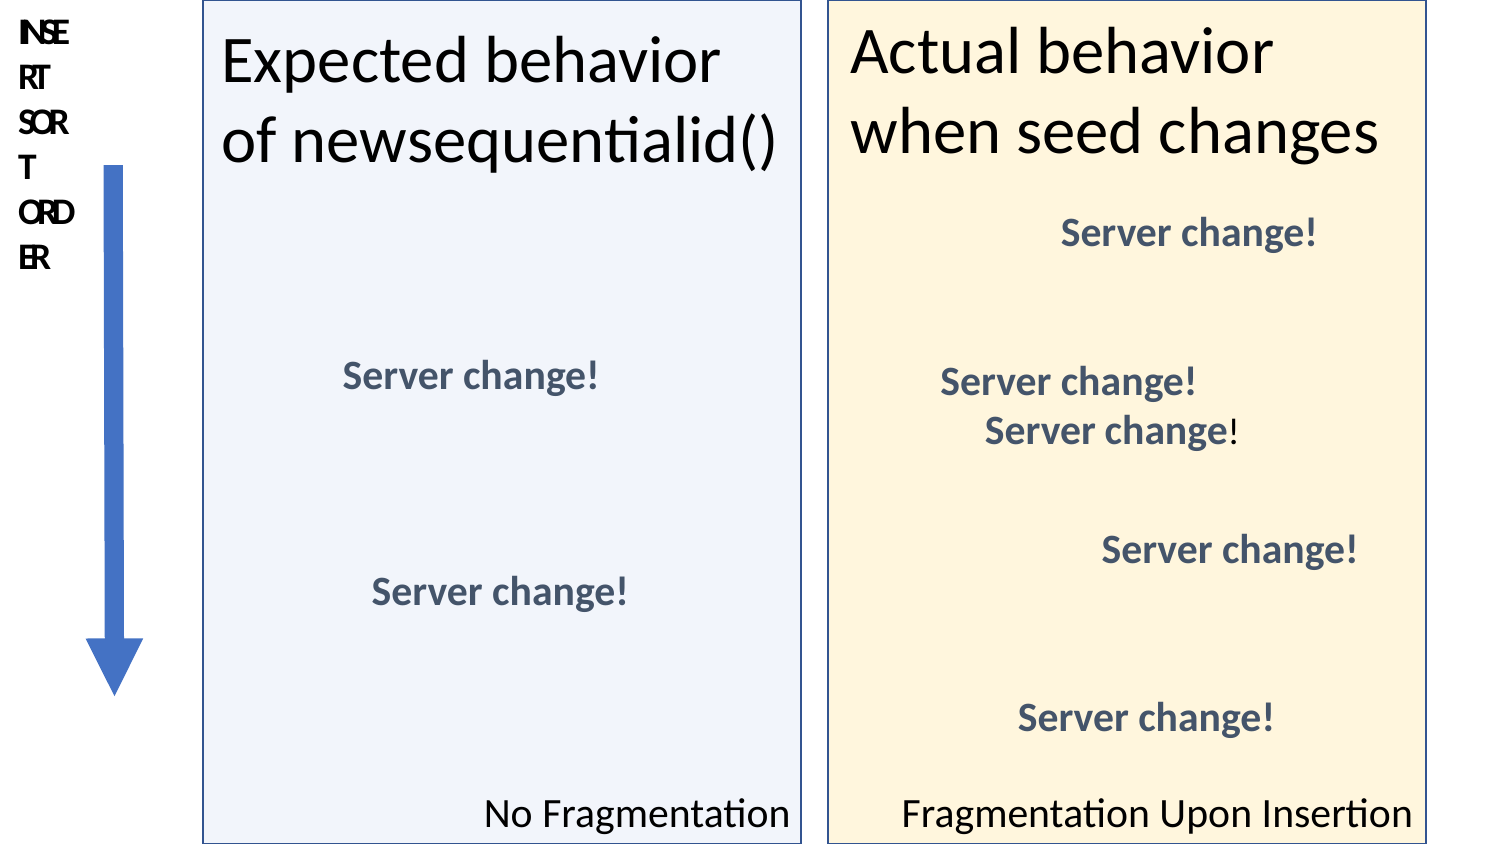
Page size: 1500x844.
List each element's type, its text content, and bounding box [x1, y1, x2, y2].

text_box Expected behavior of newsequentialid() [206, 8, 795, 183]
text_box [202, 0, 802, 844]
text_box Server change! [925, 346, 1213, 412]
text_box Server change! [356, 556, 644, 622]
text_box No Fragmentation [468, 778, 823, 843]
text_box Server change! [1045, 197, 1333, 263]
text_box [827, 0, 1427, 844]
text_box Server change! [327, 340, 615, 406]
text_box Server change! [1003, 682, 1291, 748]
text_box INSERT SORT ORDER [3, 0, 88, 285]
text_box Server change! [1086, 514, 1374, 580]
text_box Fragmentation Upon Insertion [886, 778, 1483, 844]
text_box Actual behavior when seed changes [835, 0, 1395, 175]
text_box Server change! [970, 395, 1255, 460]
